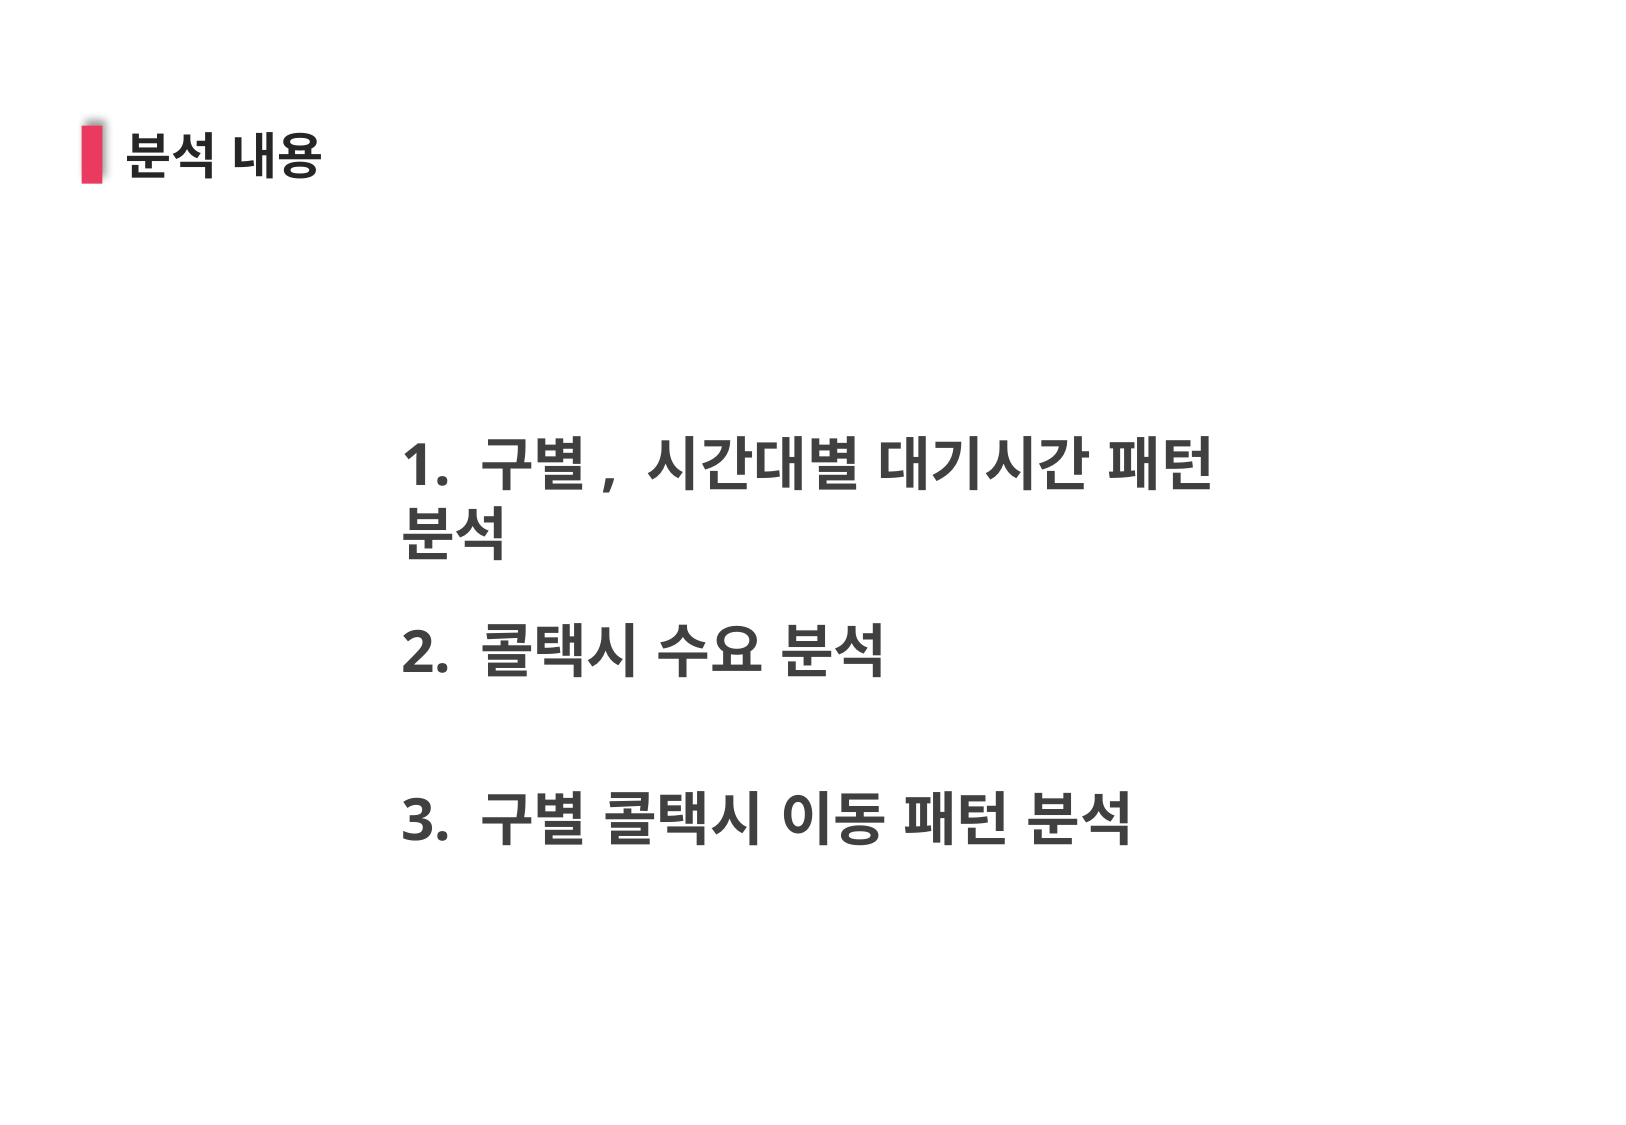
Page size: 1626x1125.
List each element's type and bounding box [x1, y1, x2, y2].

text_box [81, 120, 692, 197]
text_box [386, 420, 1334, 861]
